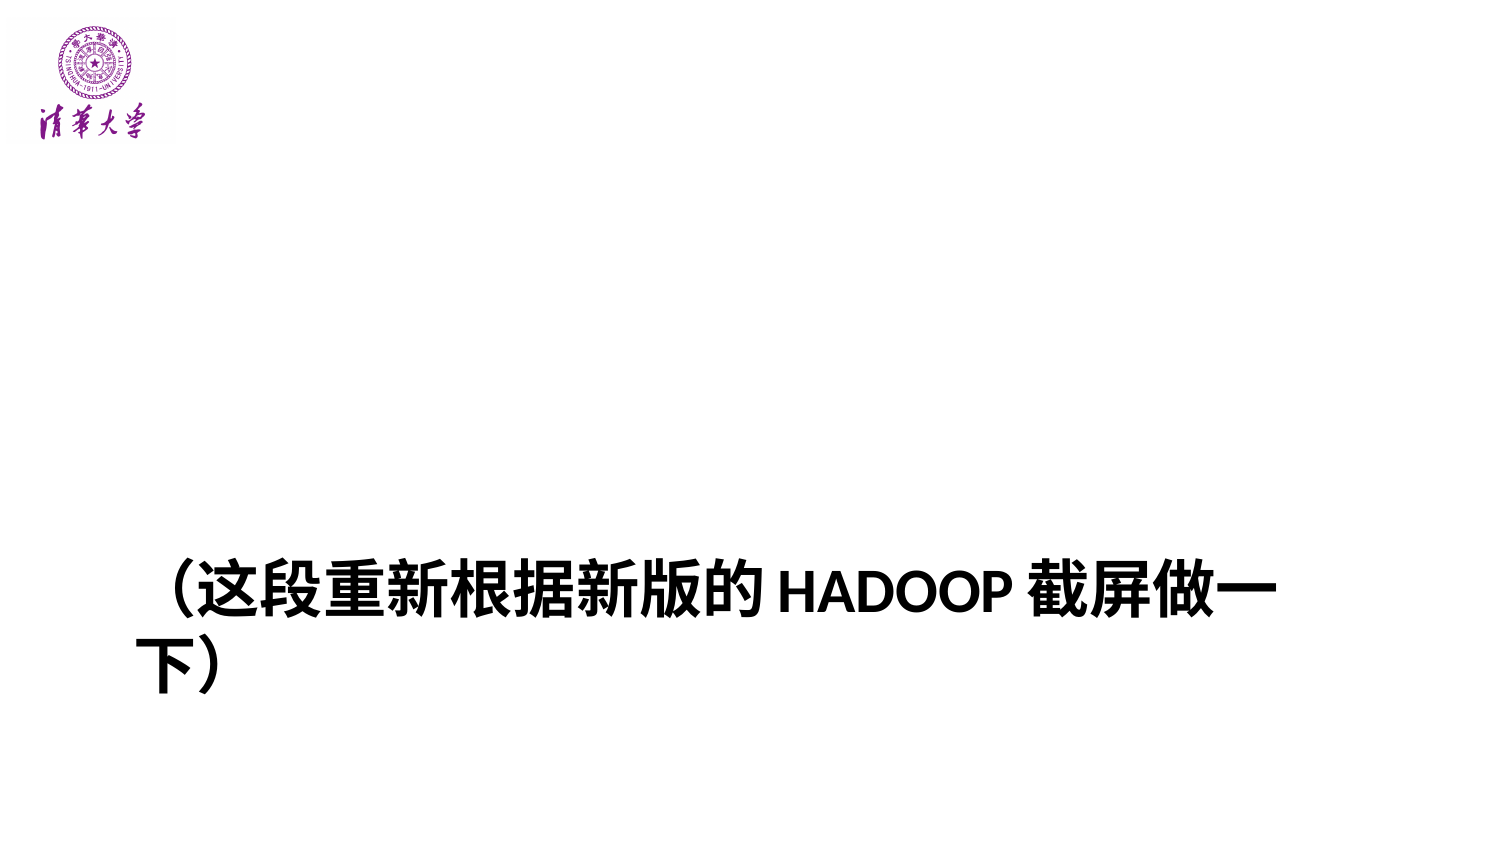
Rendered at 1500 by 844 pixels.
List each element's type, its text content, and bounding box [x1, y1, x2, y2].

picture [6, 17, 176, 144]
title （这段重新根据新版的hadoop截屏做一下） [118, 542, 1394, 710]
